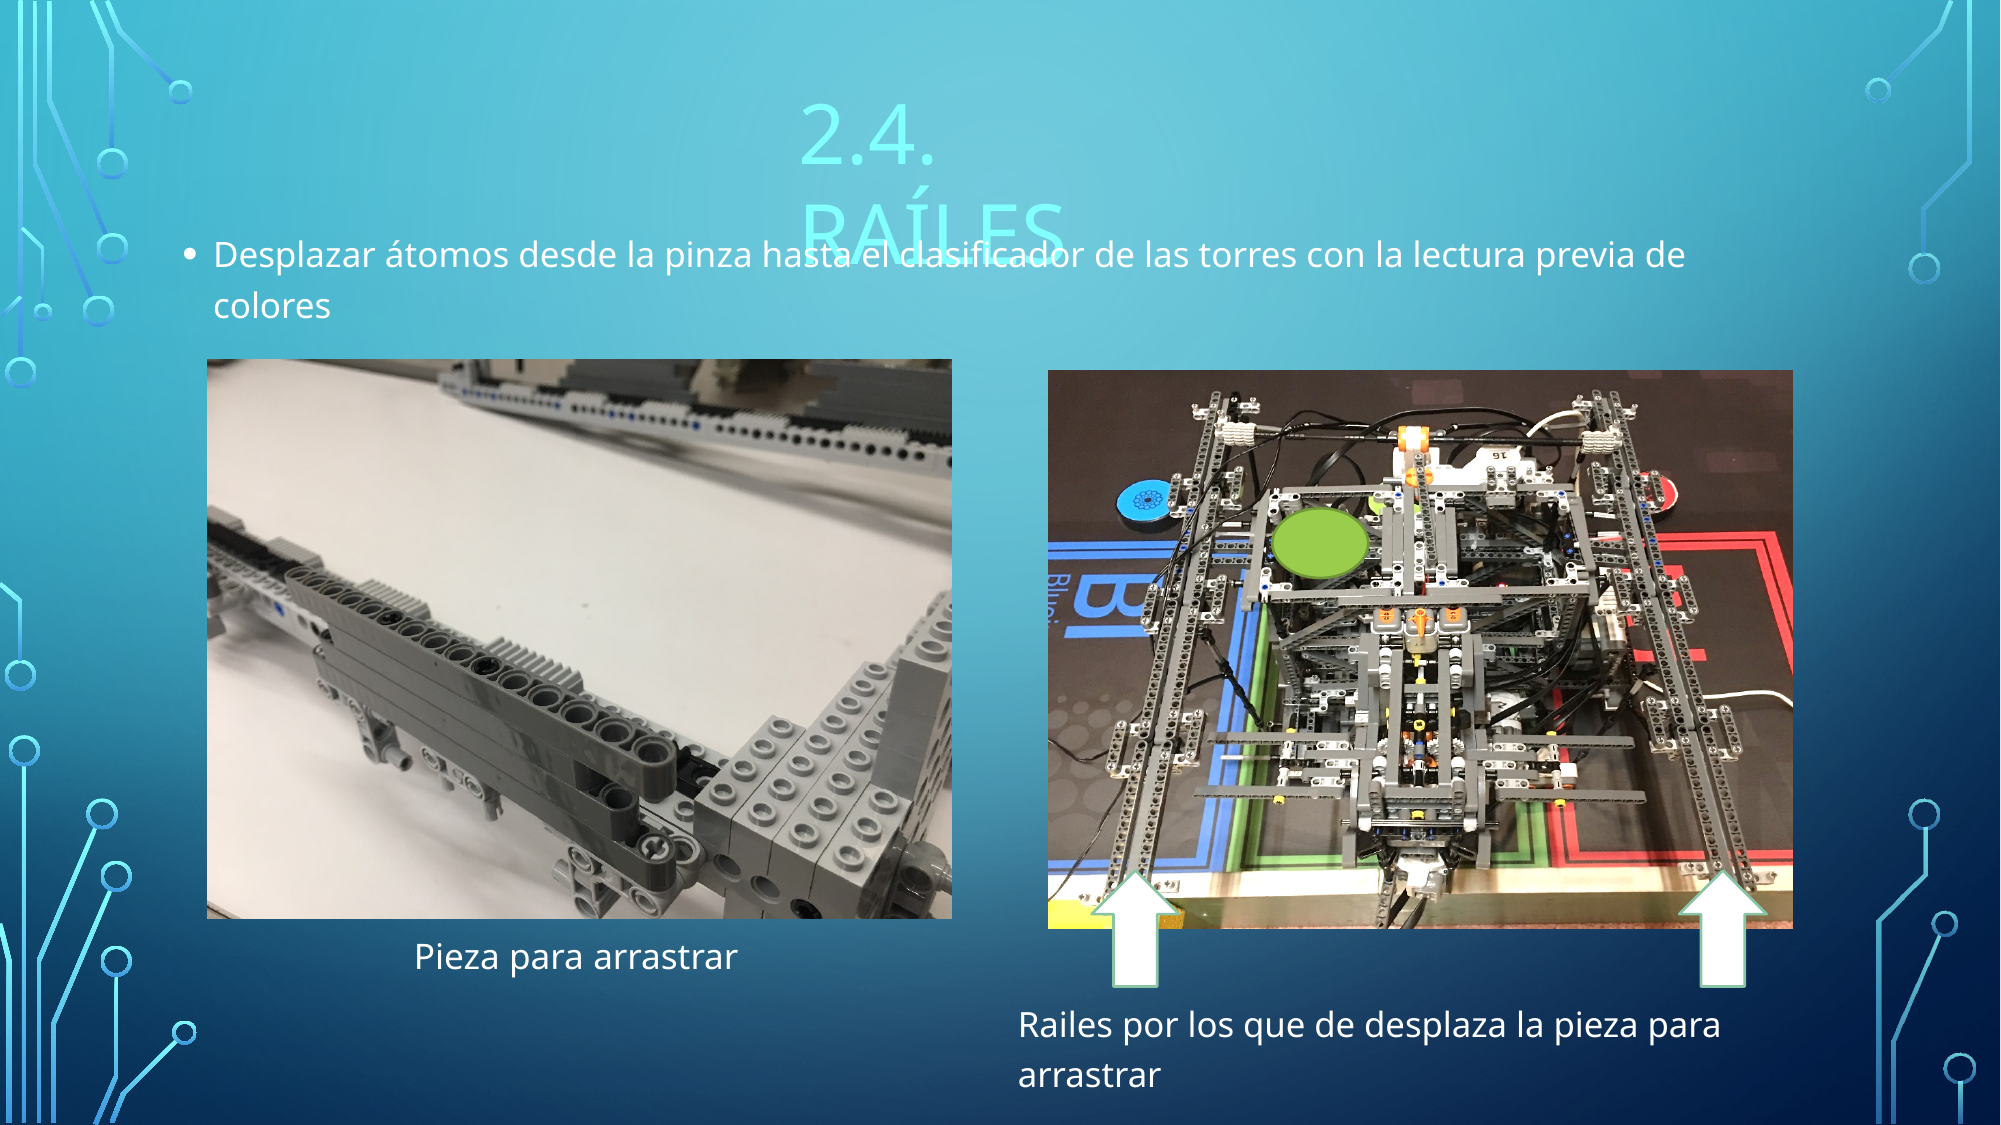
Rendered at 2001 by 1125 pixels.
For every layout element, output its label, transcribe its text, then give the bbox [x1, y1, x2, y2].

text_box Railes por los que de desplaza la pieza para arrastrar [1002, 986, 1870, 1103]
text_box [1699, 929, 1747, 986]
text_box 2.4. RAÍLES [783, 73, 1223, 216]
picture [207, 359, 952, 919]
text_box [1112, 929, 1159, 986]
list Desplazar átomos desde la pinza hasta el clasificador de las torres con la lectura previa de colores [167, 216, 1793, 333]
text_box Pieza para arrastrar [398, 919, 761, 1035]
picture [1047, 370, 1793, 929]
